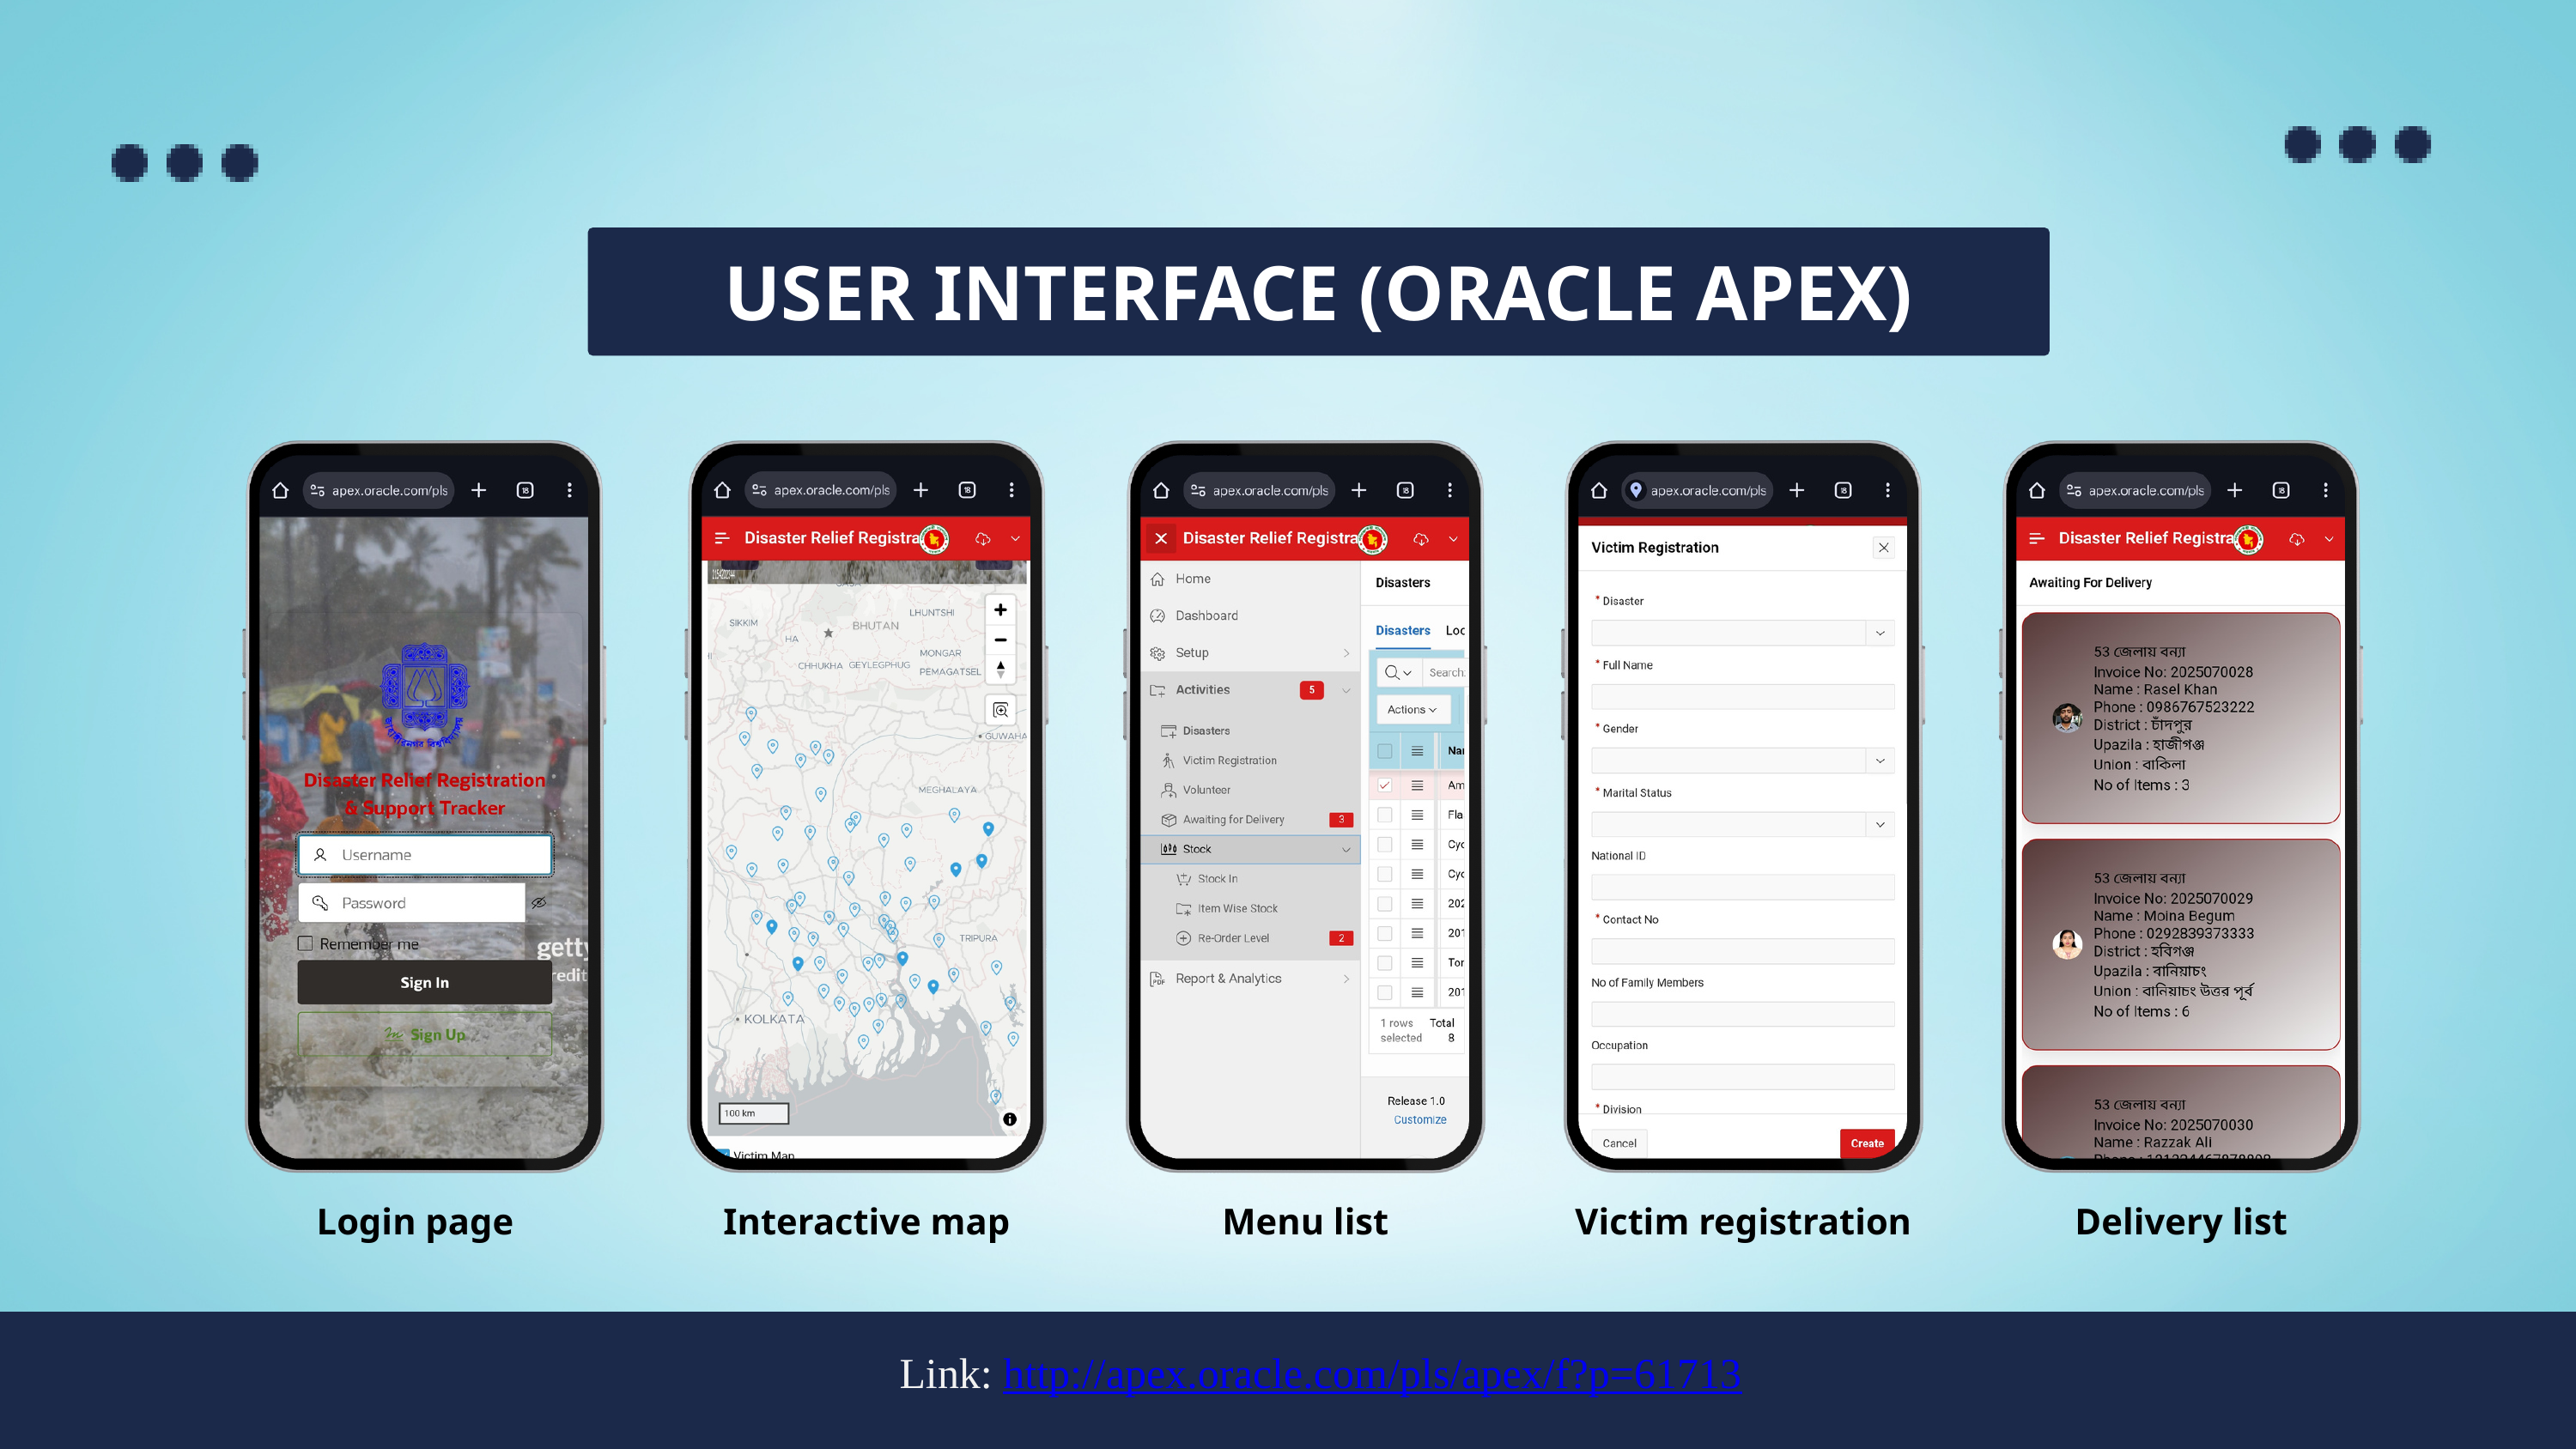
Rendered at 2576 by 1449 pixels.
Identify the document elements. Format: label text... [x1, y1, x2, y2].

text_box Victim registration [1561, 1191, 1926, 1242]
text_box Login page [283, 1191, 548, 1242]
text_box [2284, 126, 2432, 164]
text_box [587, 227, 2050, 356]
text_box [0, 1311, 2576, 1449]
text_box Delivery list [1999, 1191, 2364, 1242]
text_box [112, 144, 258, 182]
text_box [0, 0, 2576, 1310]
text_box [1560, 440, 1926, 1173]
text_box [1998, 440, 2364, 1173]
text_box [1122, 440, 1488, 1173]
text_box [242, 440, 607, 1173]
text_box Menu list [1161, 1191, 1450, 1242]
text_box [684, 440, 1049, 1173]
text_box Interactive map [722, 1191, 1012, 1242]
